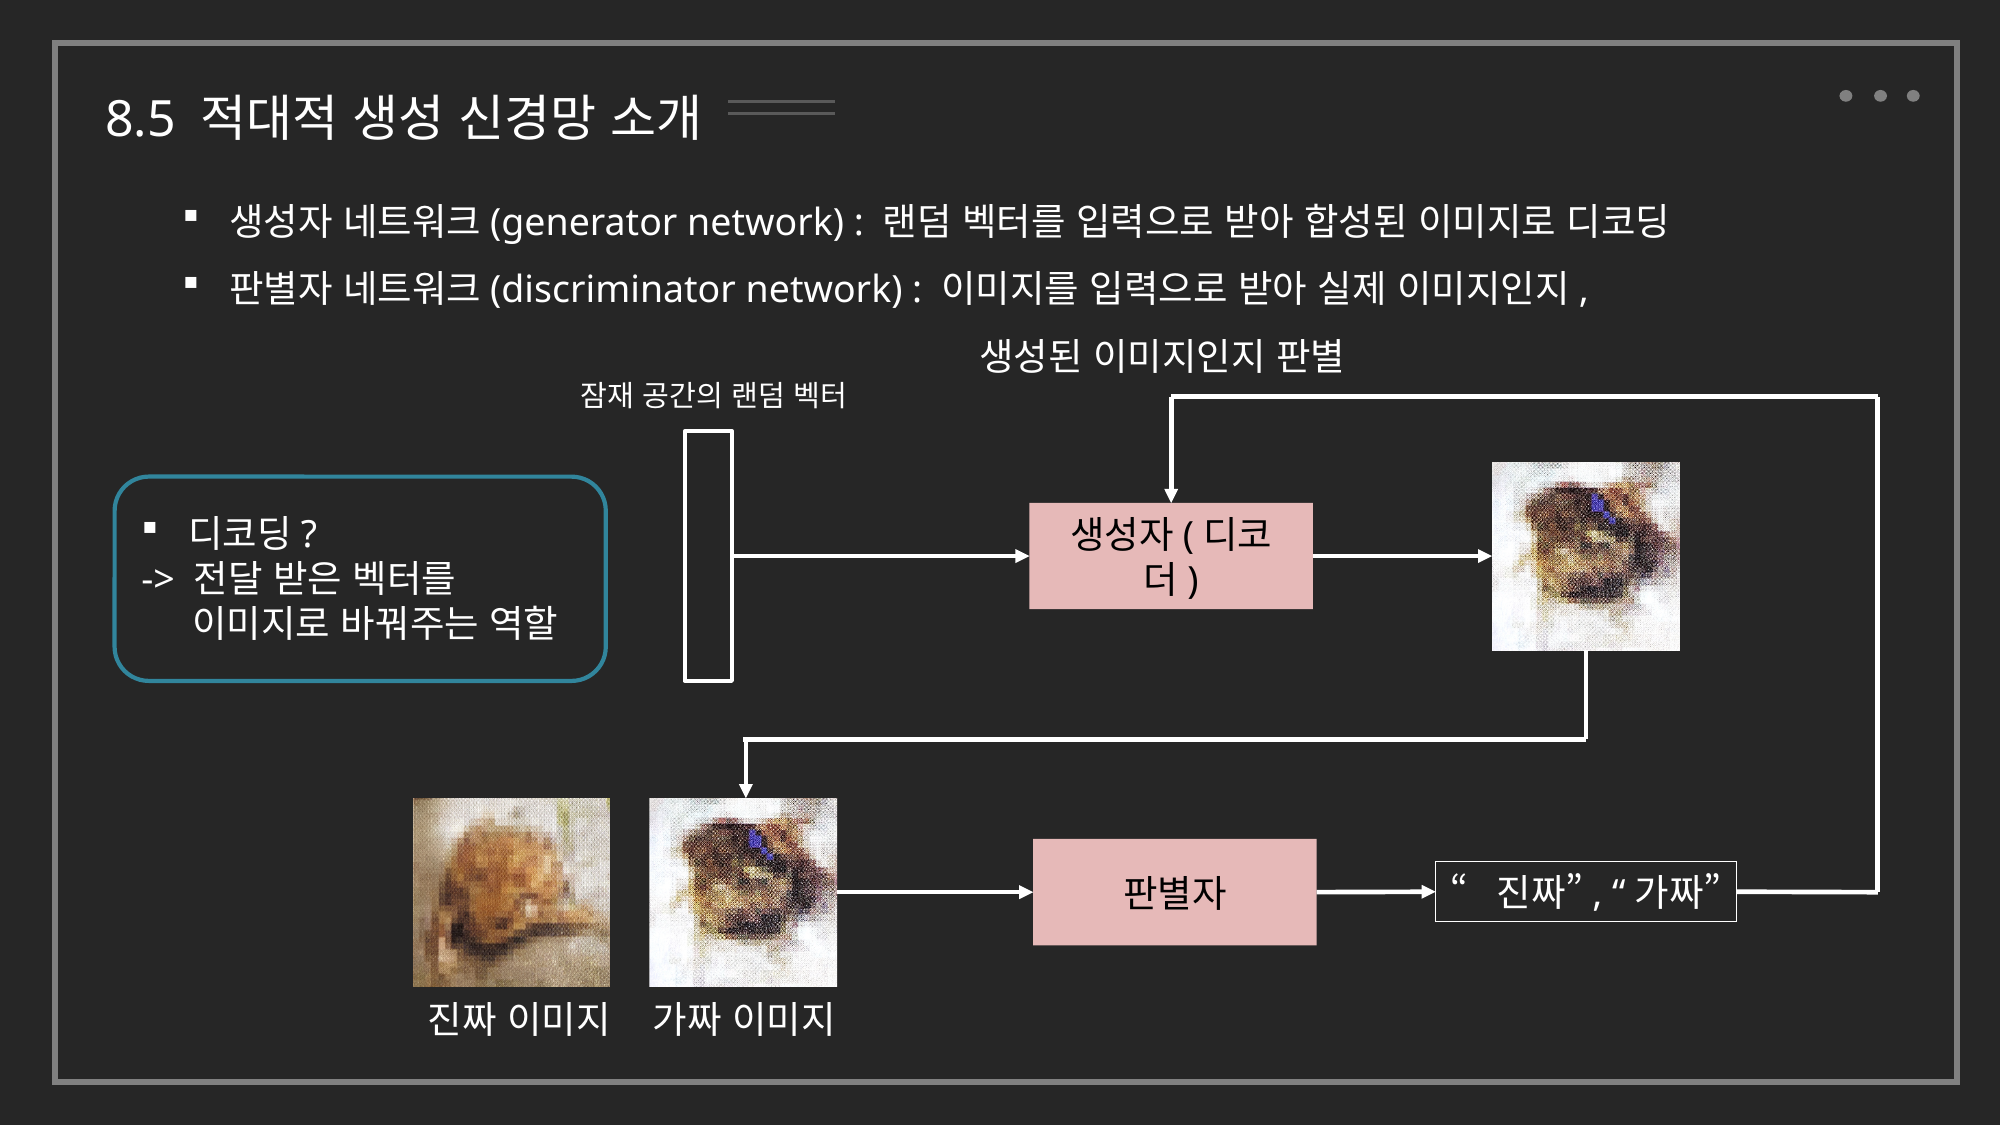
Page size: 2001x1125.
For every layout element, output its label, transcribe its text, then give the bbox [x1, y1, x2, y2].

text_box 판별자 [1031, 837, 1319, 947]
text_box 8.5 적대적 생성 신경망 소개 [90, 48, 752, 154]
text_box “진짜”, “가짜” [1435, 861, 1737, 922]
text_box 생성자(디코더) [1027, 501, 1315, 611]
text_box [683, 429, 734, 683]
picture [649, 797, 838, 987]
text_box 잠재 공간의 랜덤 벡터 [565, 369, 863, 420]
text_box 진짜 이미지 가짜 이미지 [412, 989, 851, 1049]
picture [412, 797, 611, 987]
picture [1491, 461, 1681, 651]
text_box [53, 41, 1959, 1084]
text_box 생성자 네트워크(generator network) : 랜덤 벡터를 입력으로 받아 합성된 이미지로 디코딩 판별자 네트워크(discriminator network) : 이미지를 입력으로 받아 실제 이미지인지, 생성된 이미지인지 판별 [167, 168, 1686, 386]
text_box [112, 474, 608, 684]
